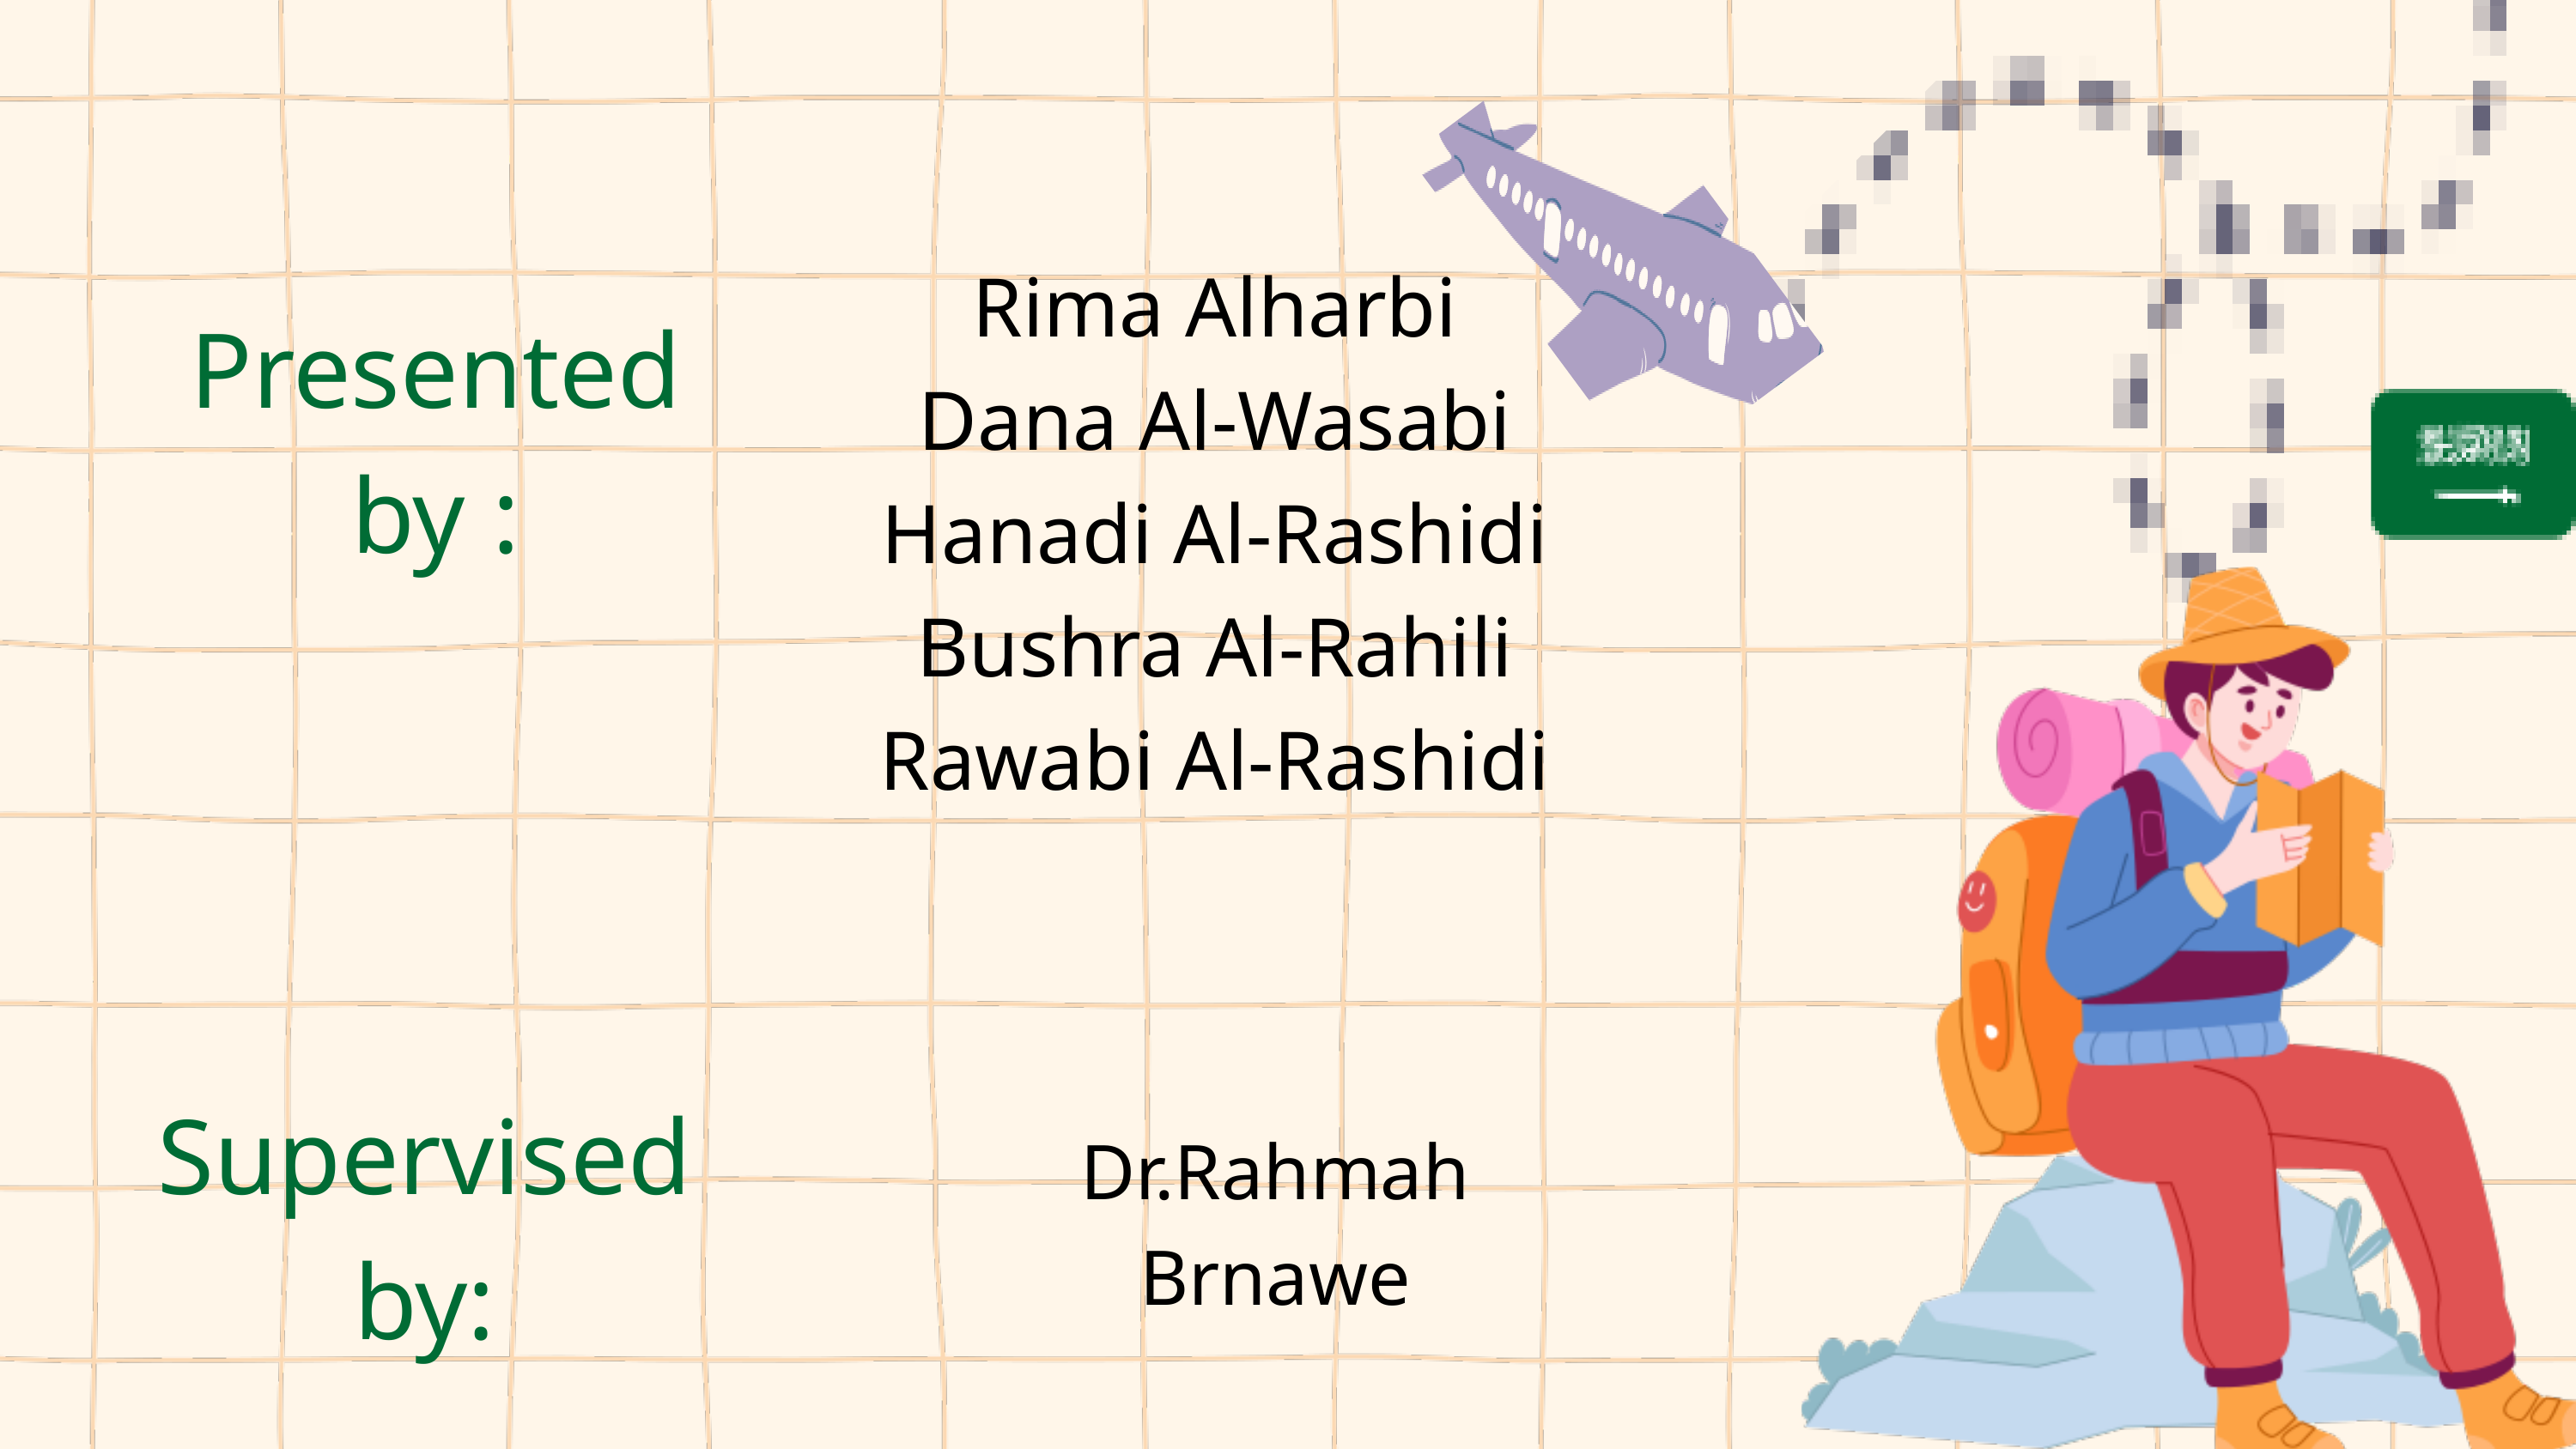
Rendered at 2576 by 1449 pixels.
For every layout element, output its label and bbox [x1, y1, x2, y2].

text_box [0, 0, 2576, 1449]
